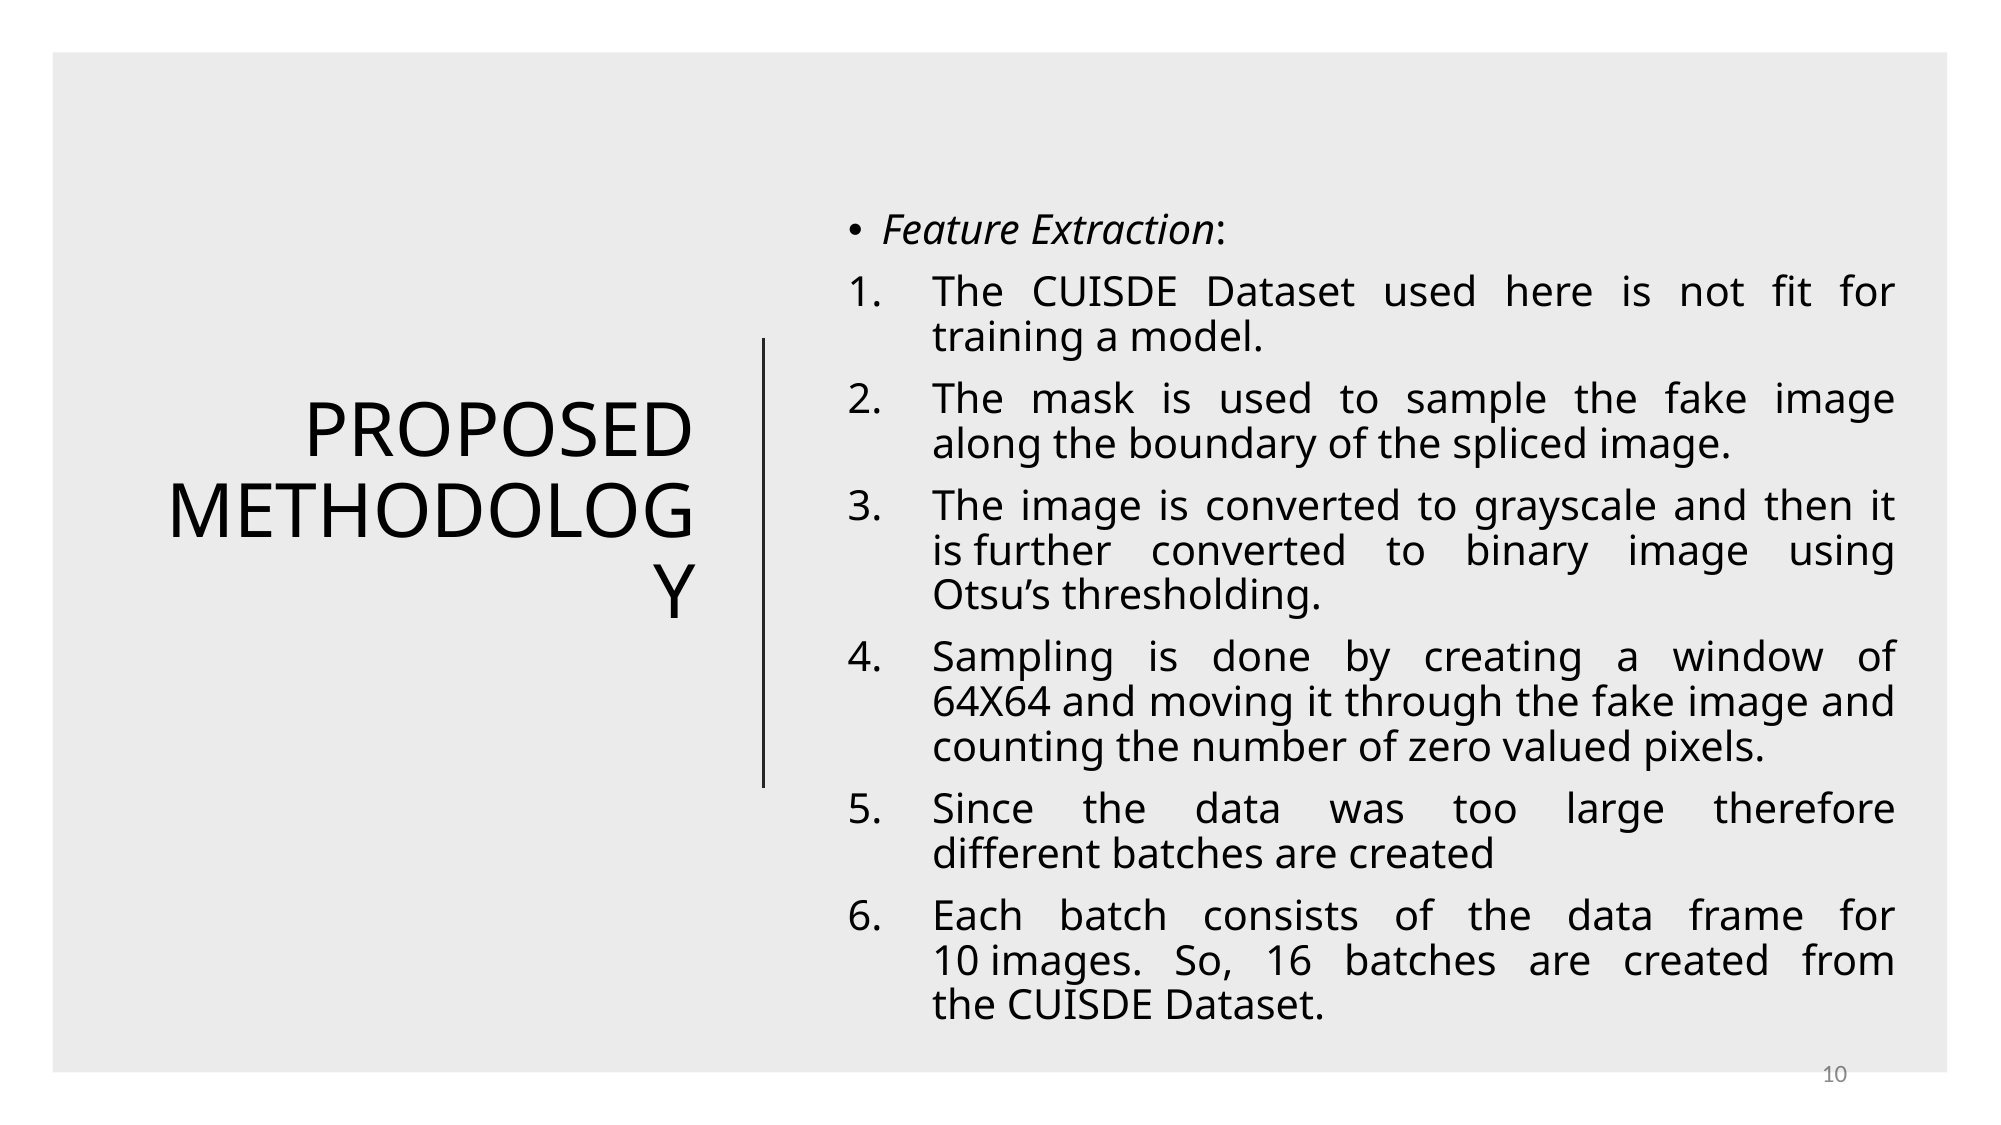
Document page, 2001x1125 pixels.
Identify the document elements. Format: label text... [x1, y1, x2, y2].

text_box [52, 51, 1948, 1073]
slide_number 10 [1412, 1042, 1863, 1103]
list Feature Extraction: The CUISDE Dataset used here is not fit for training a model. The mask is used to sample the fake image along the boundary of the spliced image. The image is converted to grayscale and then it is further converted to binary image using Otsu’s thresholding. Sampling is done by creating a window of 64X64 and moving it through the fake image and counting the number of zero valued pixels. Since the data was too large therefore different batches are created Each batch consists of the data frame for 10 images. So, 16 batches are created from the CUISDE Dataset. [816, 72, 1913, 1050]
title PROPOSED METHODOLOGY [137, 158, 711, 967]
